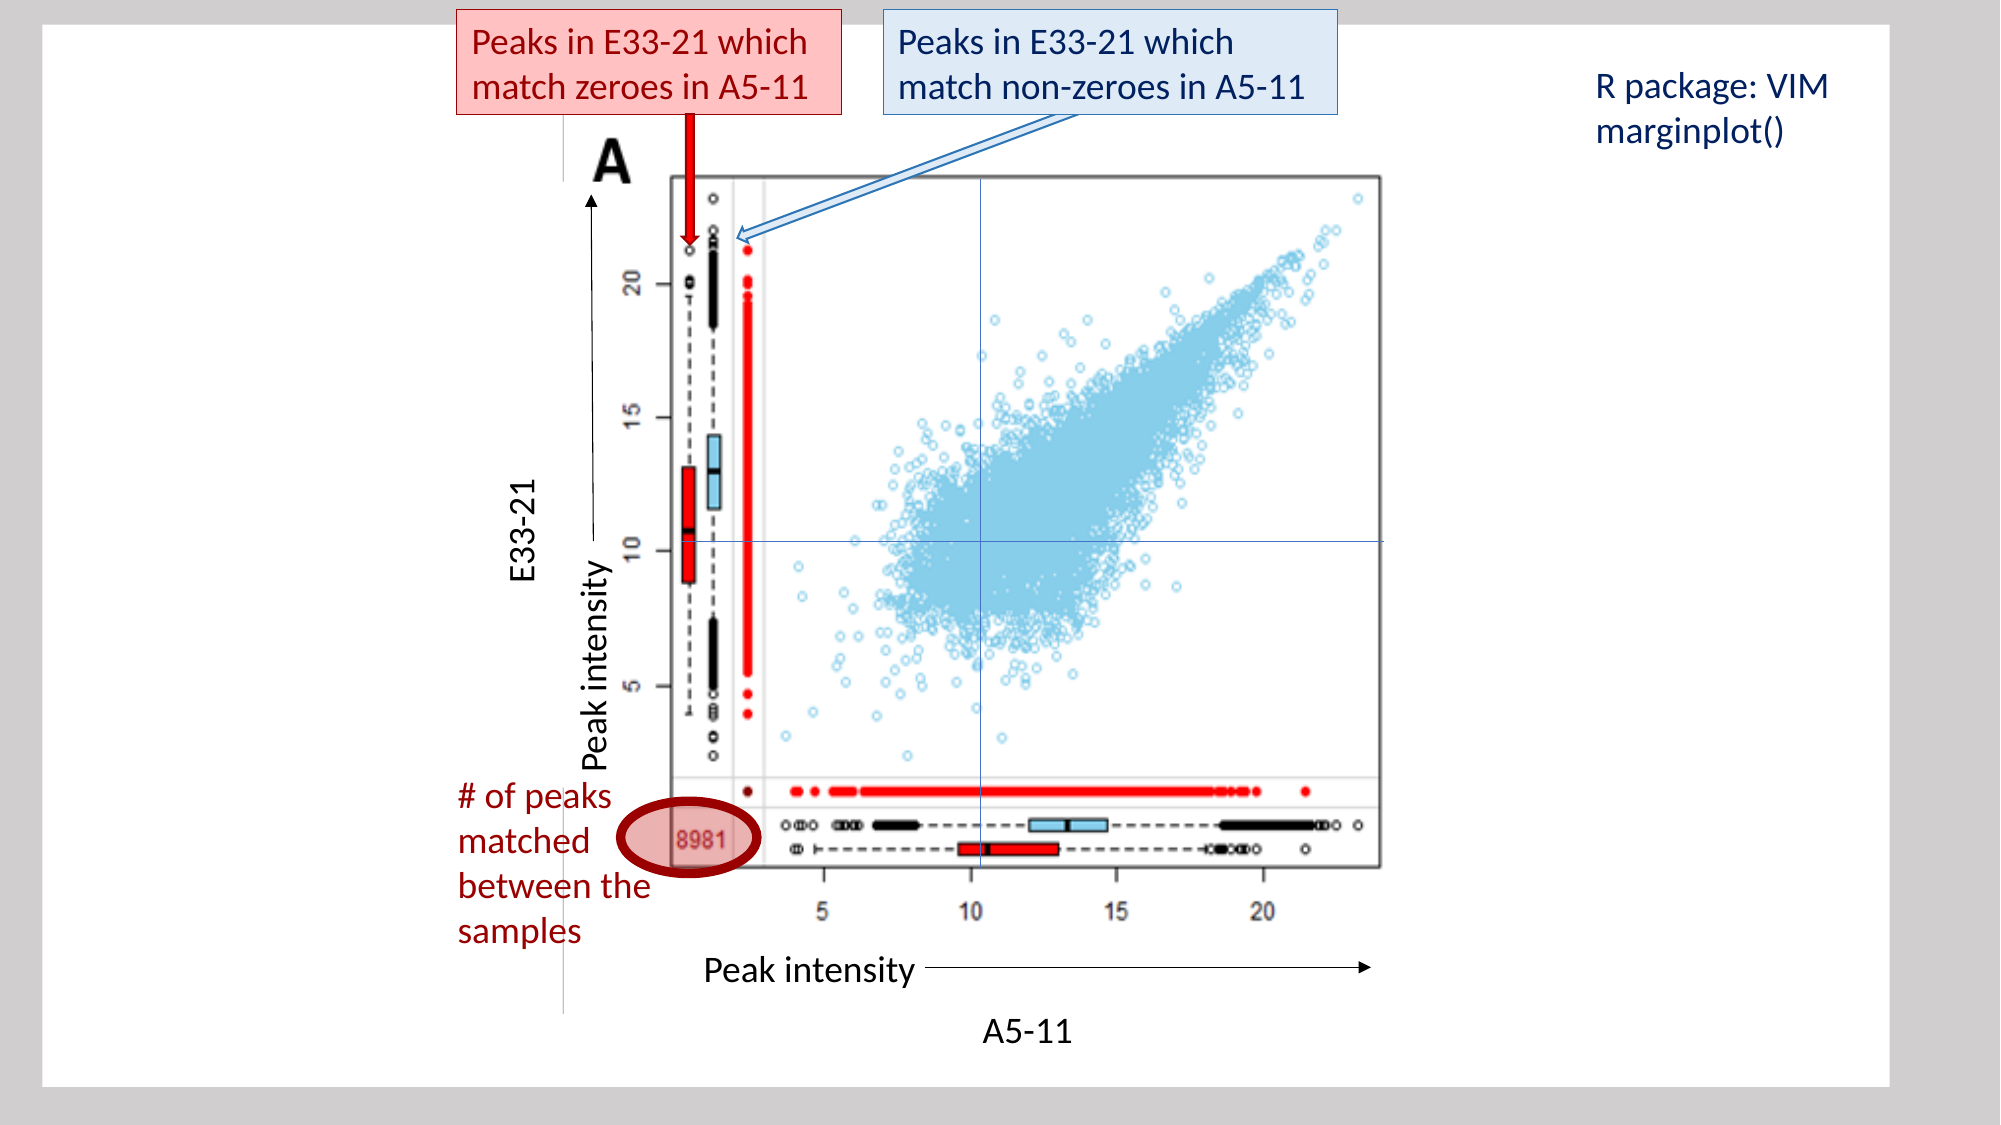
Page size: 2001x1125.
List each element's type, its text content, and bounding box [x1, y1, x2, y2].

text_box E33-21 [489, 436, 550, 625]
text_box A5-11 [968, 1014, 1088, 1059]
text_box Peaks in E33-21 which match non-zeroes in A5-11 [883, 9, 1338, 59]
text_box Peaks in E33-21 which match zeroes in A5-11 [456, 9, 842, 115]
picture [552, 59, 1430, 1014]
text_box [41, 24, 1891, 1088]
text_box # of peaks matched between the samples [442, 763, 552, 959]
text_box R package: VIM marginplot() [1580, 53, 1845, 159]
